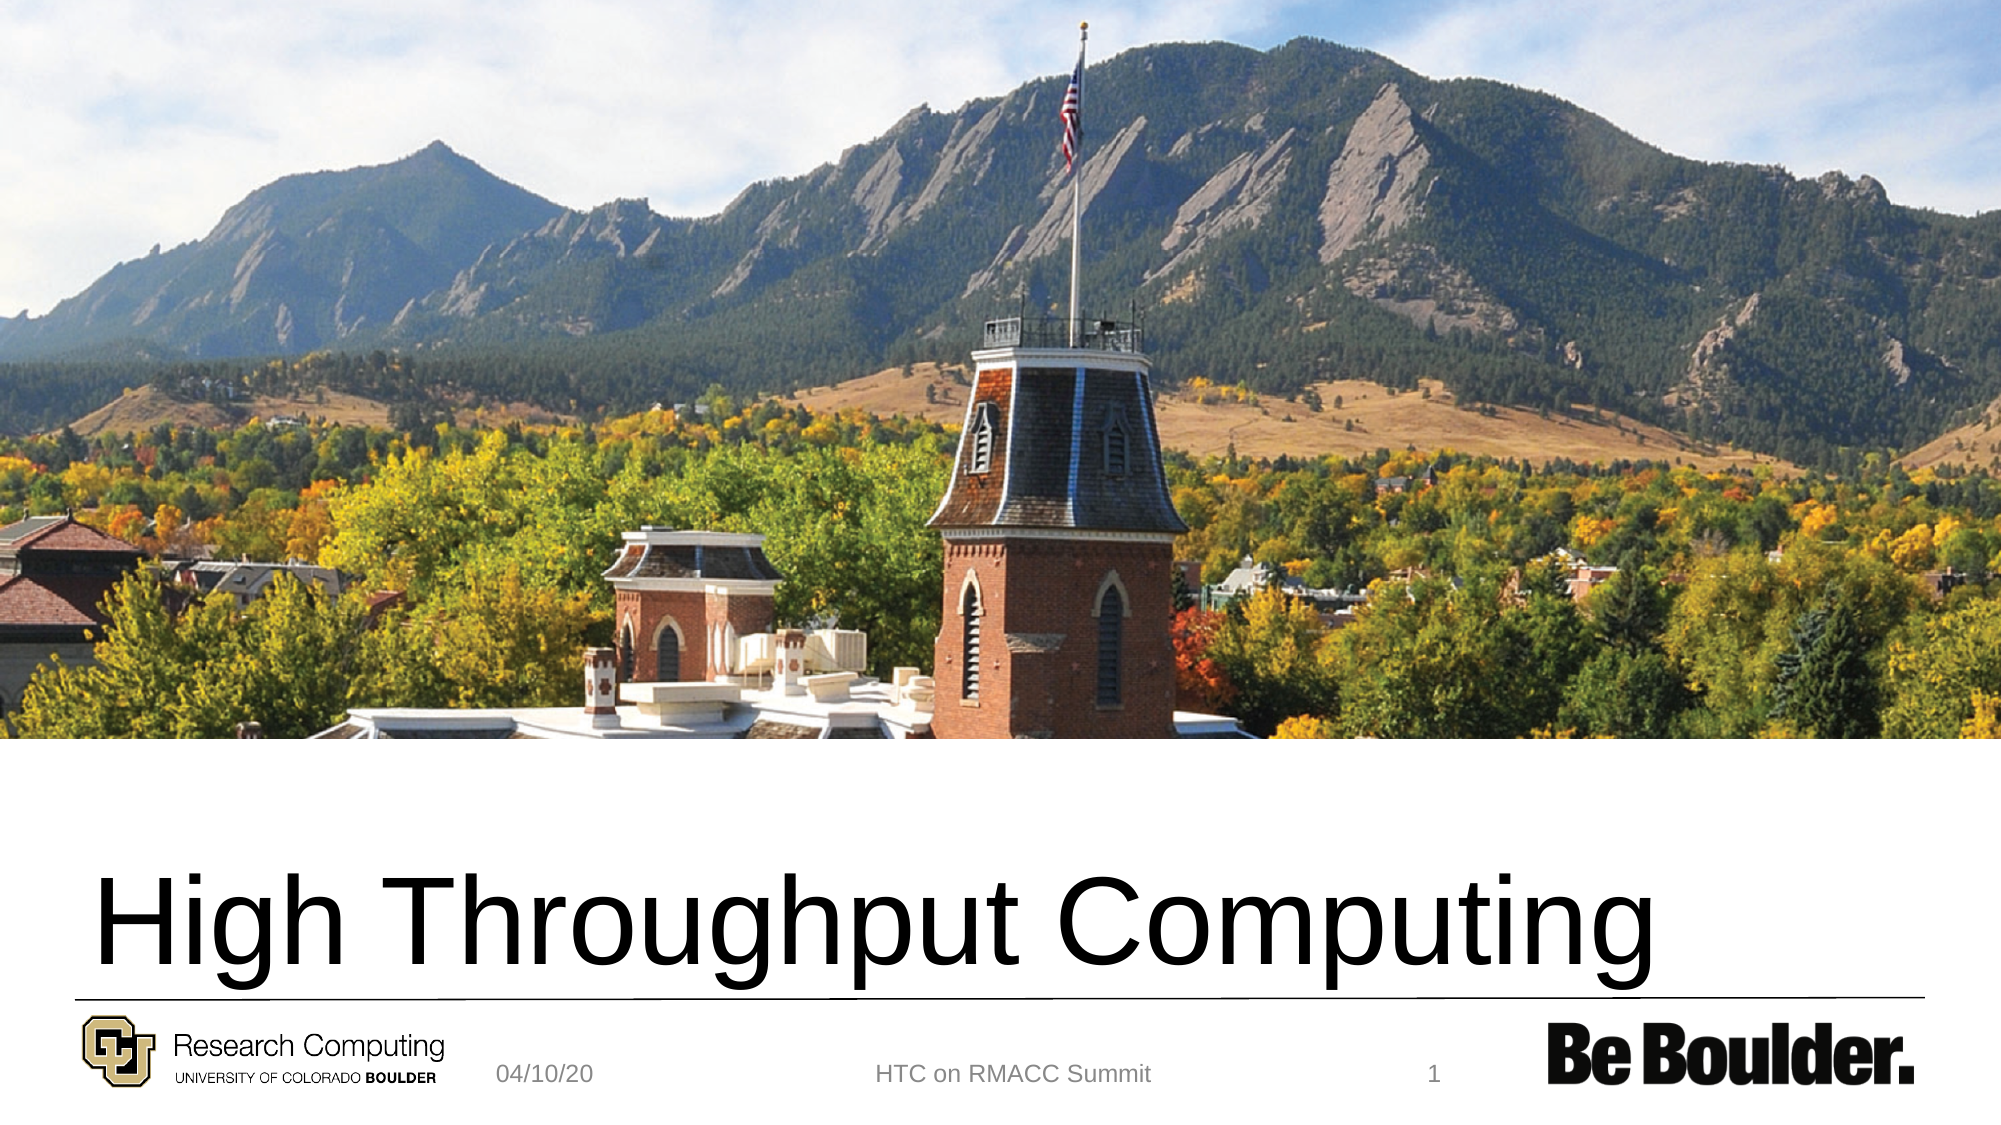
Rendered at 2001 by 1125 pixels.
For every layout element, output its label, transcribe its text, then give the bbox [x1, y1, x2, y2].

picture [1524, 1015, 1938, 1088]
picture [0, 0, 2001, 739]
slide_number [480, 1042, 615, 1103]
text_box High Throughput Computing [76, 750, 1931, 1000]
footer HTC on RMACC Summit [676, 1042, 1352, 1103]
picture [81, 1015, 444, 1088]
slide_number ‹#› [1412, 1042, 1525, 1103]
